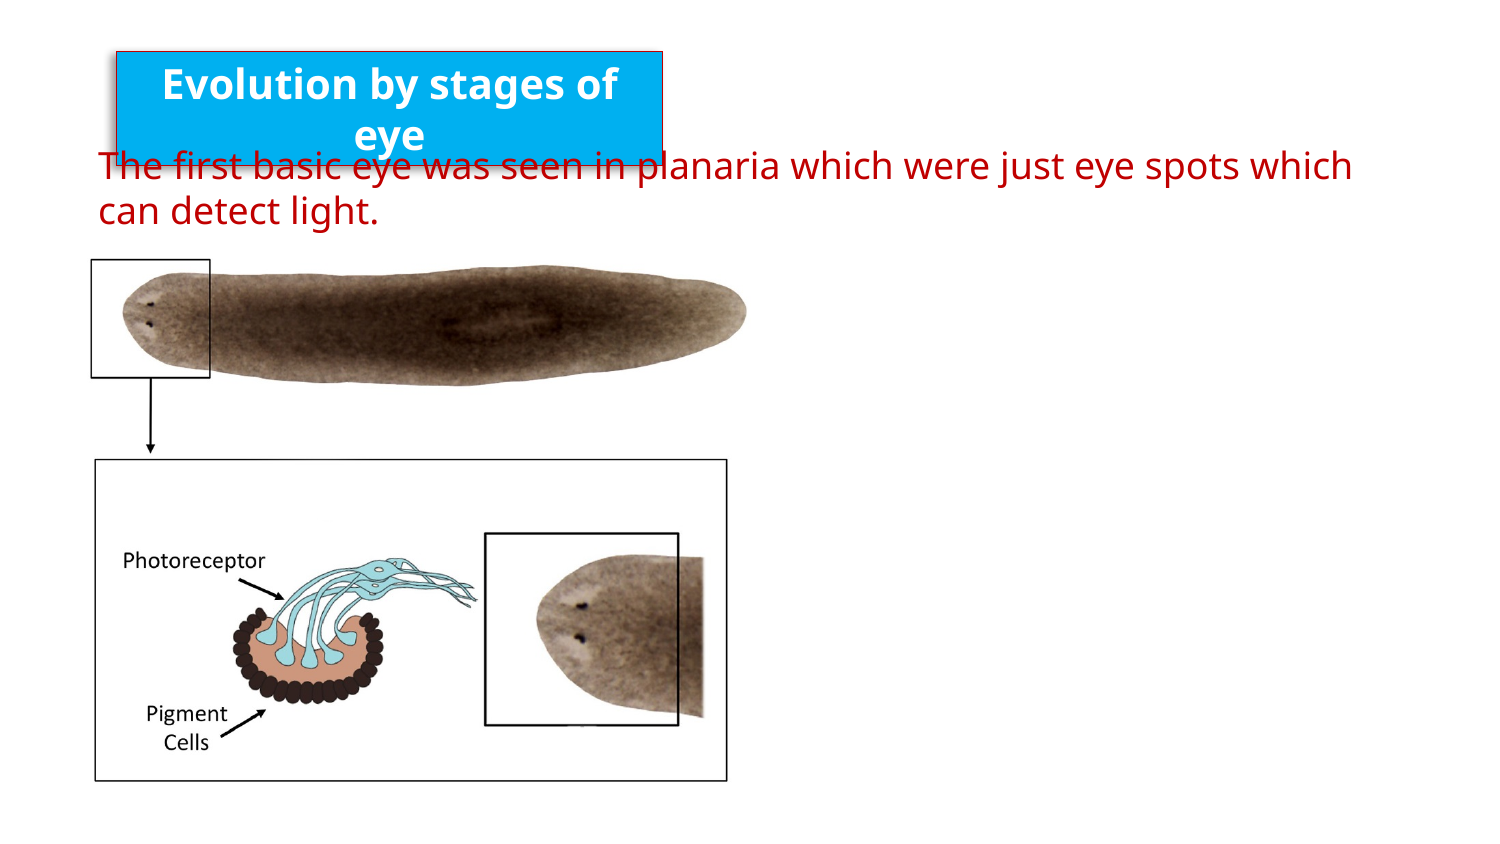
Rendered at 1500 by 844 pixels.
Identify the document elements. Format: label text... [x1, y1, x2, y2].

picture [87, 241, 751, 785]
text_box The first basic eye was seen in planaria which were just eye spots which can detect light. [83, 134, 1413, 239]
text_box Evolution by stages of eye [116, 51, 663, 134]
